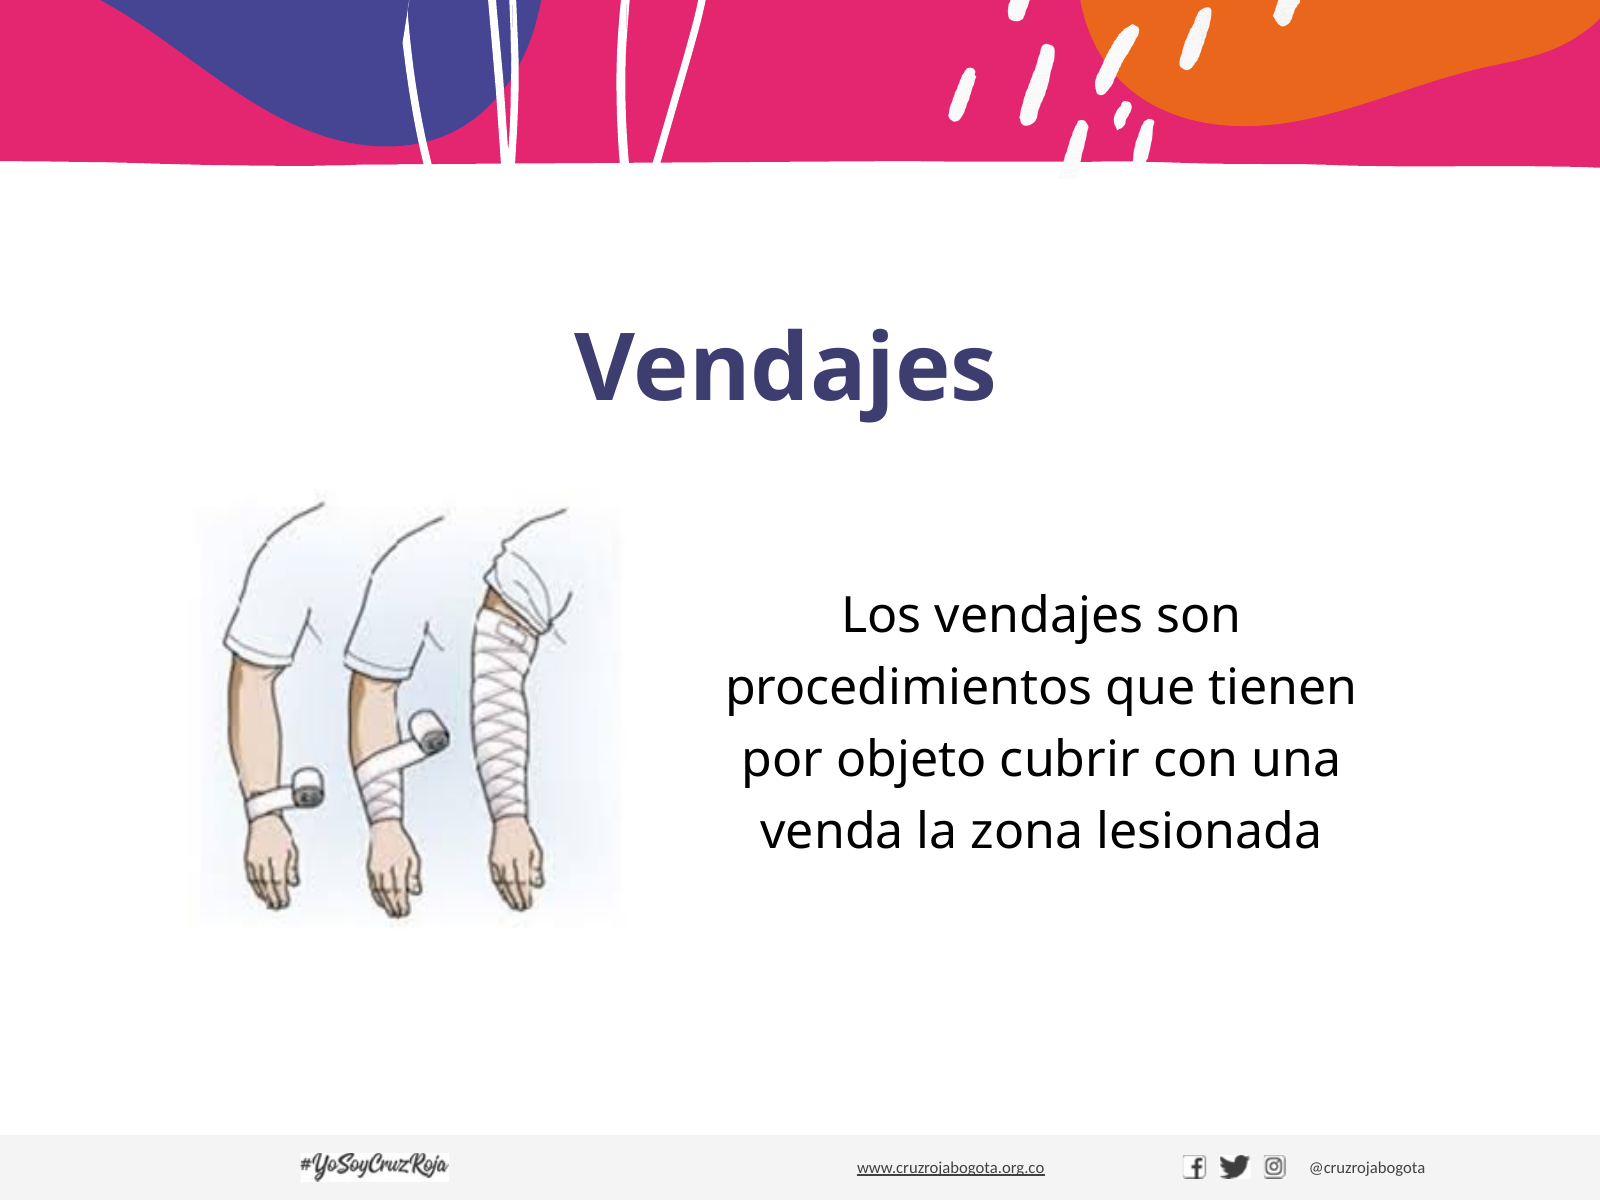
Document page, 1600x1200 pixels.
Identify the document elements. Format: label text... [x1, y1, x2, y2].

picture [187, 489, 637, 942]
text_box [0, 0, 1600, 179]
list Los vendajes son procedimientos que tienen por objeto cubrir con una venda la zona lesionada [692, 563, 1392, 831]
title Vendajes [332, 283, 1239, 486]
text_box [0, 1134, 1600, 1200]
